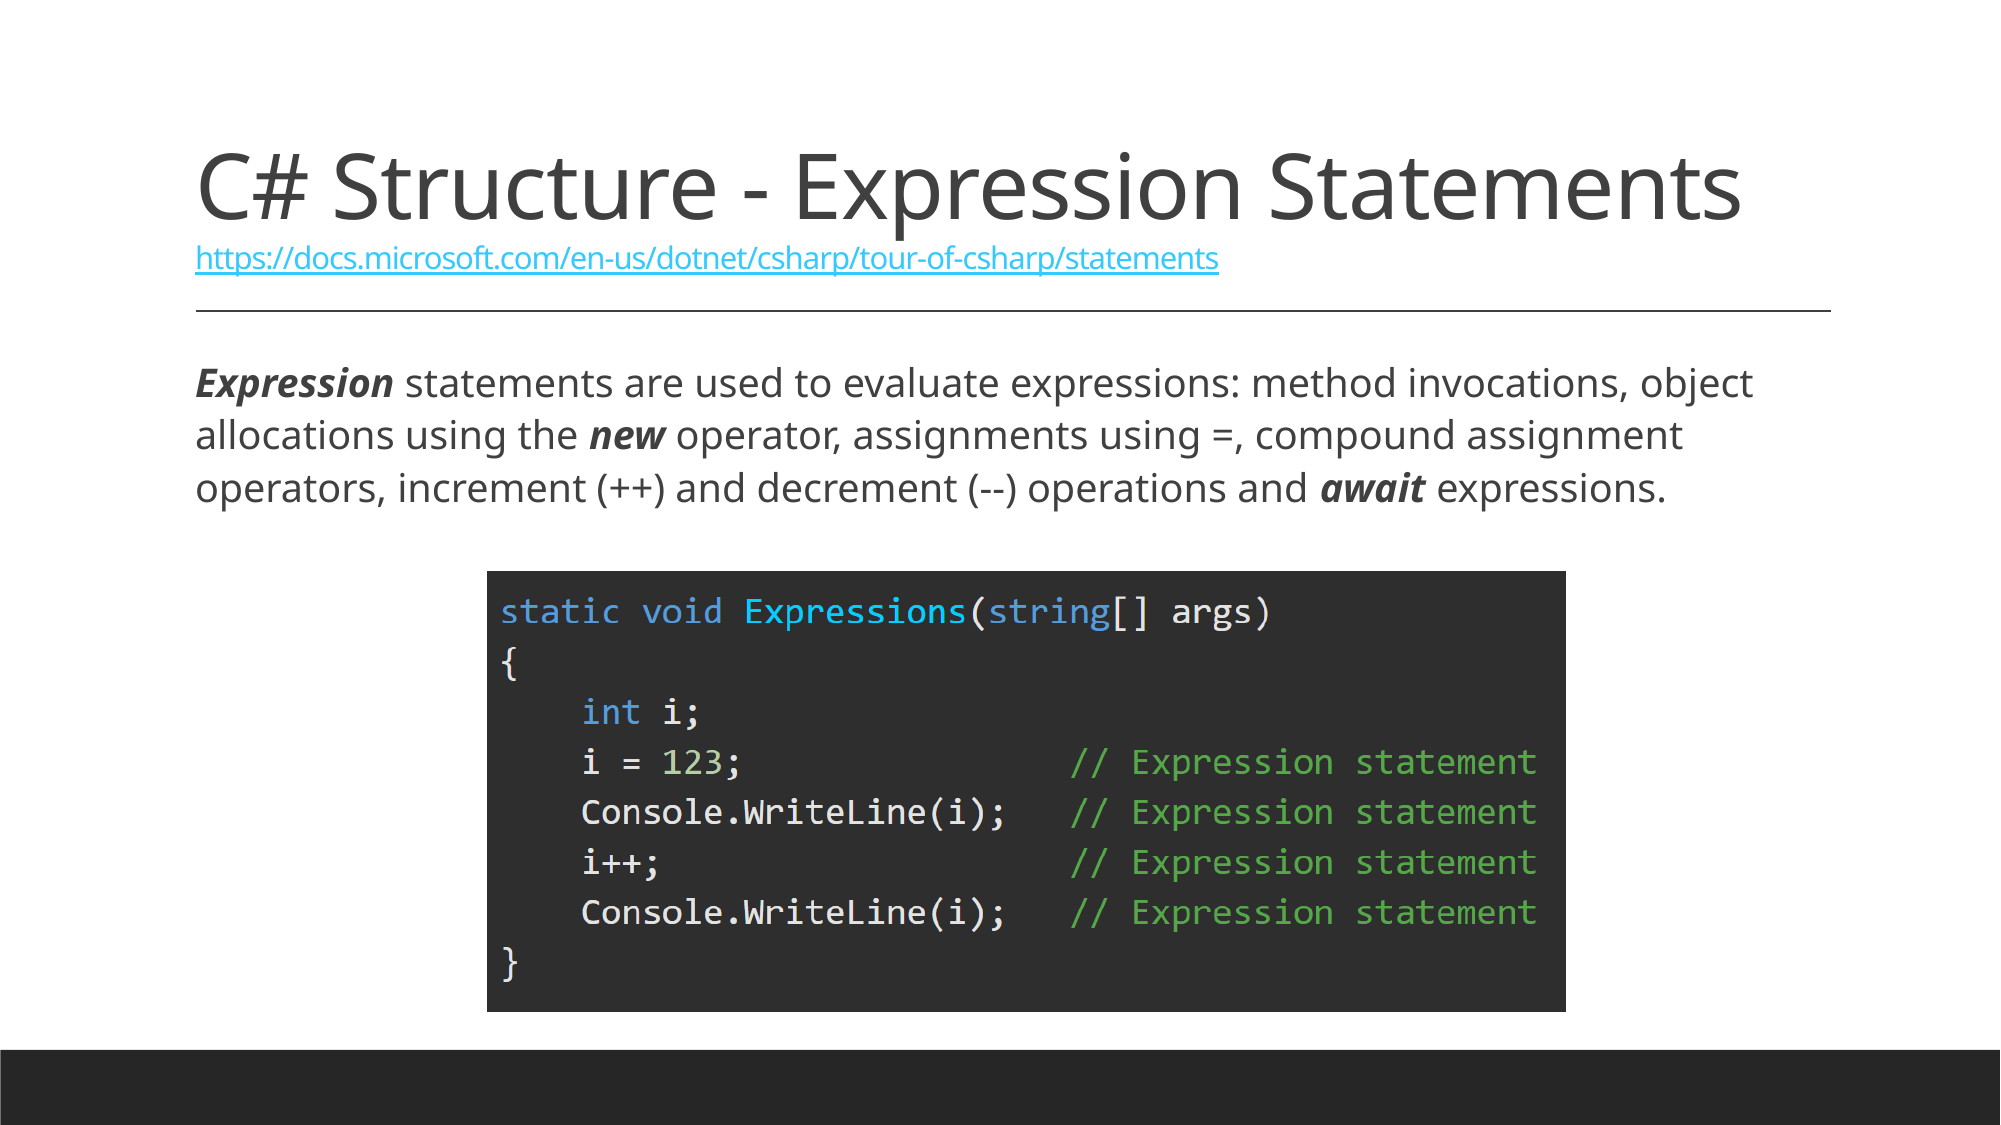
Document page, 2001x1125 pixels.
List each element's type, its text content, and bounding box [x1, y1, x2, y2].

title C# Structure - Expression Statements https://docs.microsoft.com/en-us/dotnet/csharp/tour-of-csharp/statements [179, 47, 1830, 285]
picture [486, 571, 1566, 1013]
list Expression statements are used to evaluate expressions: method invocations, object allocations using the new operator, assignments using =, compound assignment operators, increment (++) and decrement (--) operations and await expressions. [180, 345, 1830, 963]
